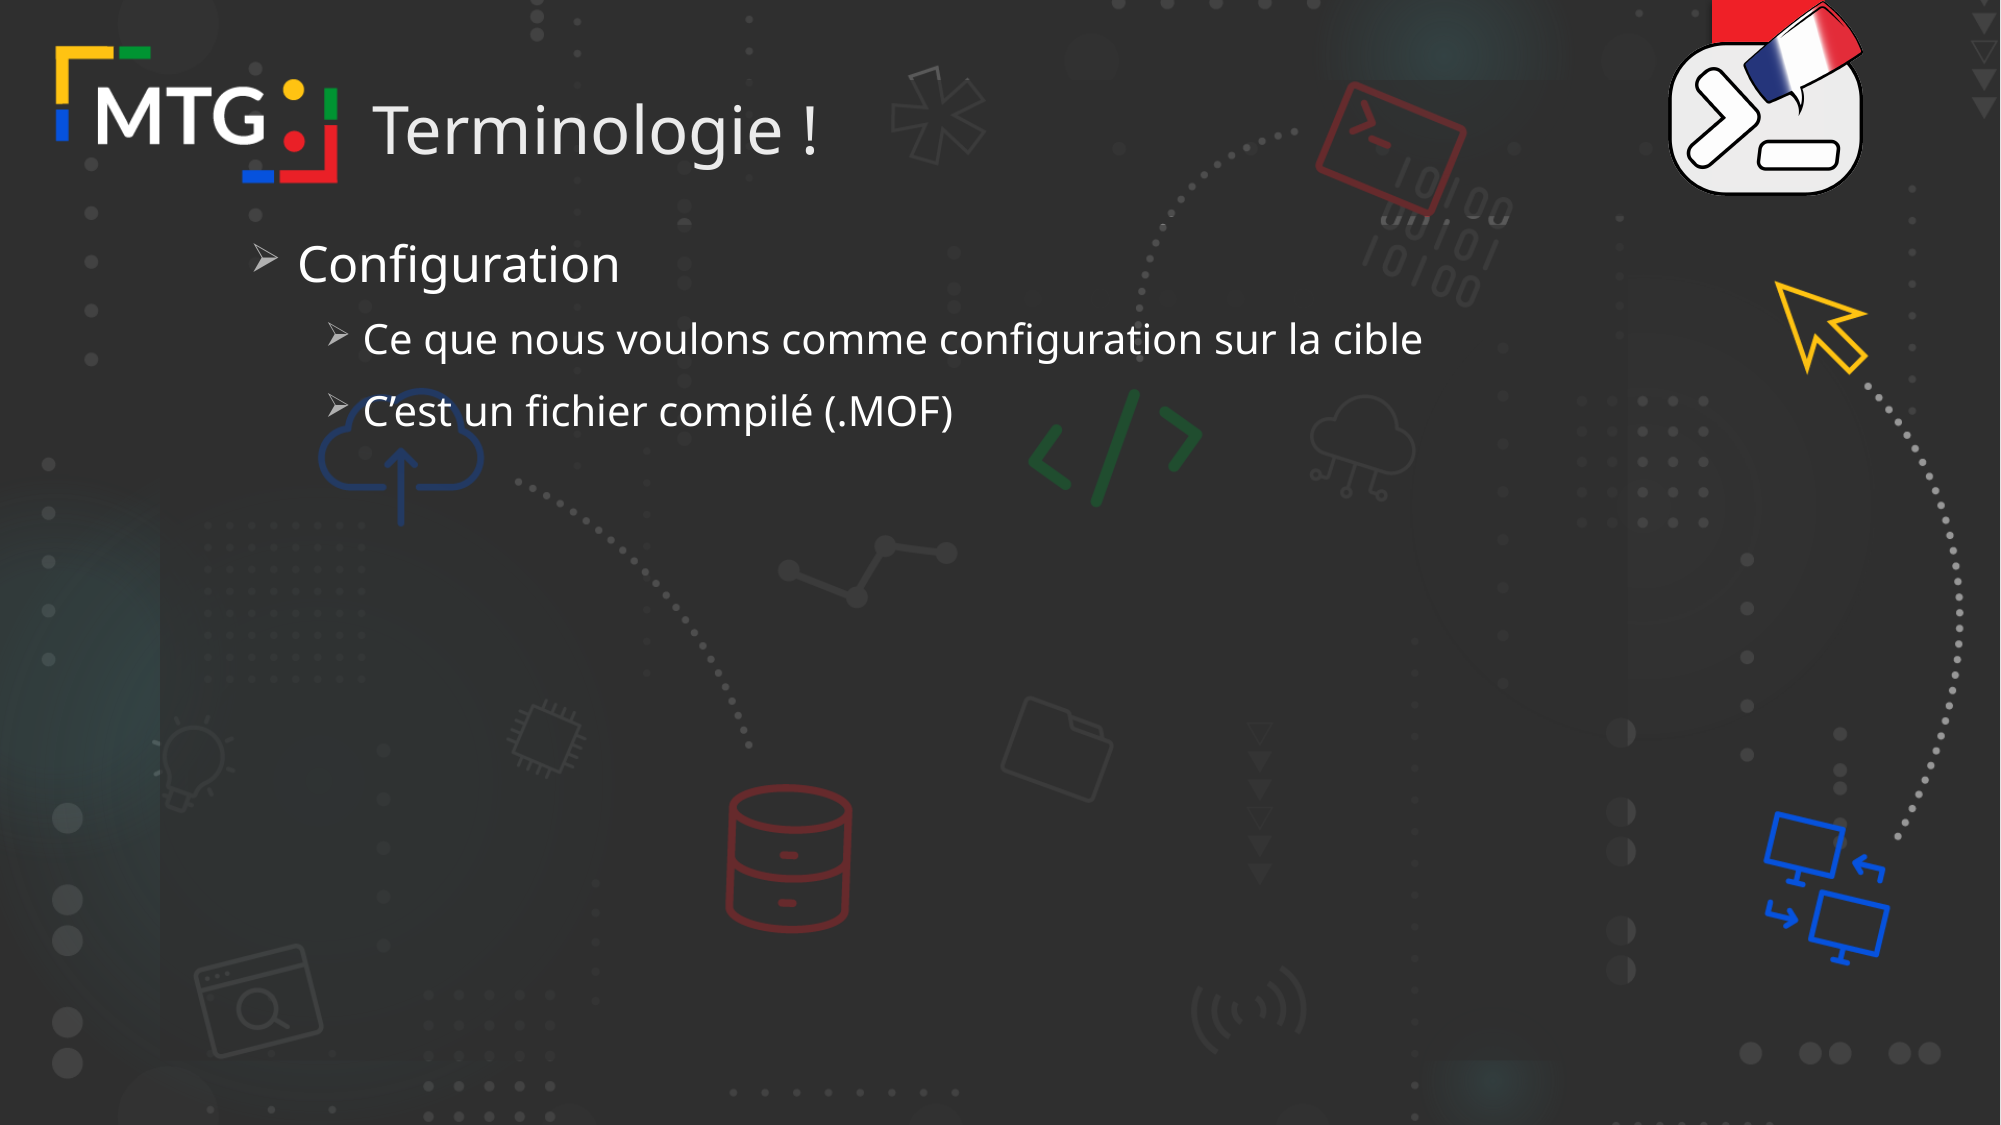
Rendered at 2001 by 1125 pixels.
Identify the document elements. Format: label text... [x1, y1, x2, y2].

list Configuration Ce que nous voulons comme configuration sur la cible C’est un fichier compilé (.MOF) [160, 224, 1628, 1061]
picture [0, 0, 2001, 1125]
text_box Terminologie ! [357, 80, 1707, 217]
